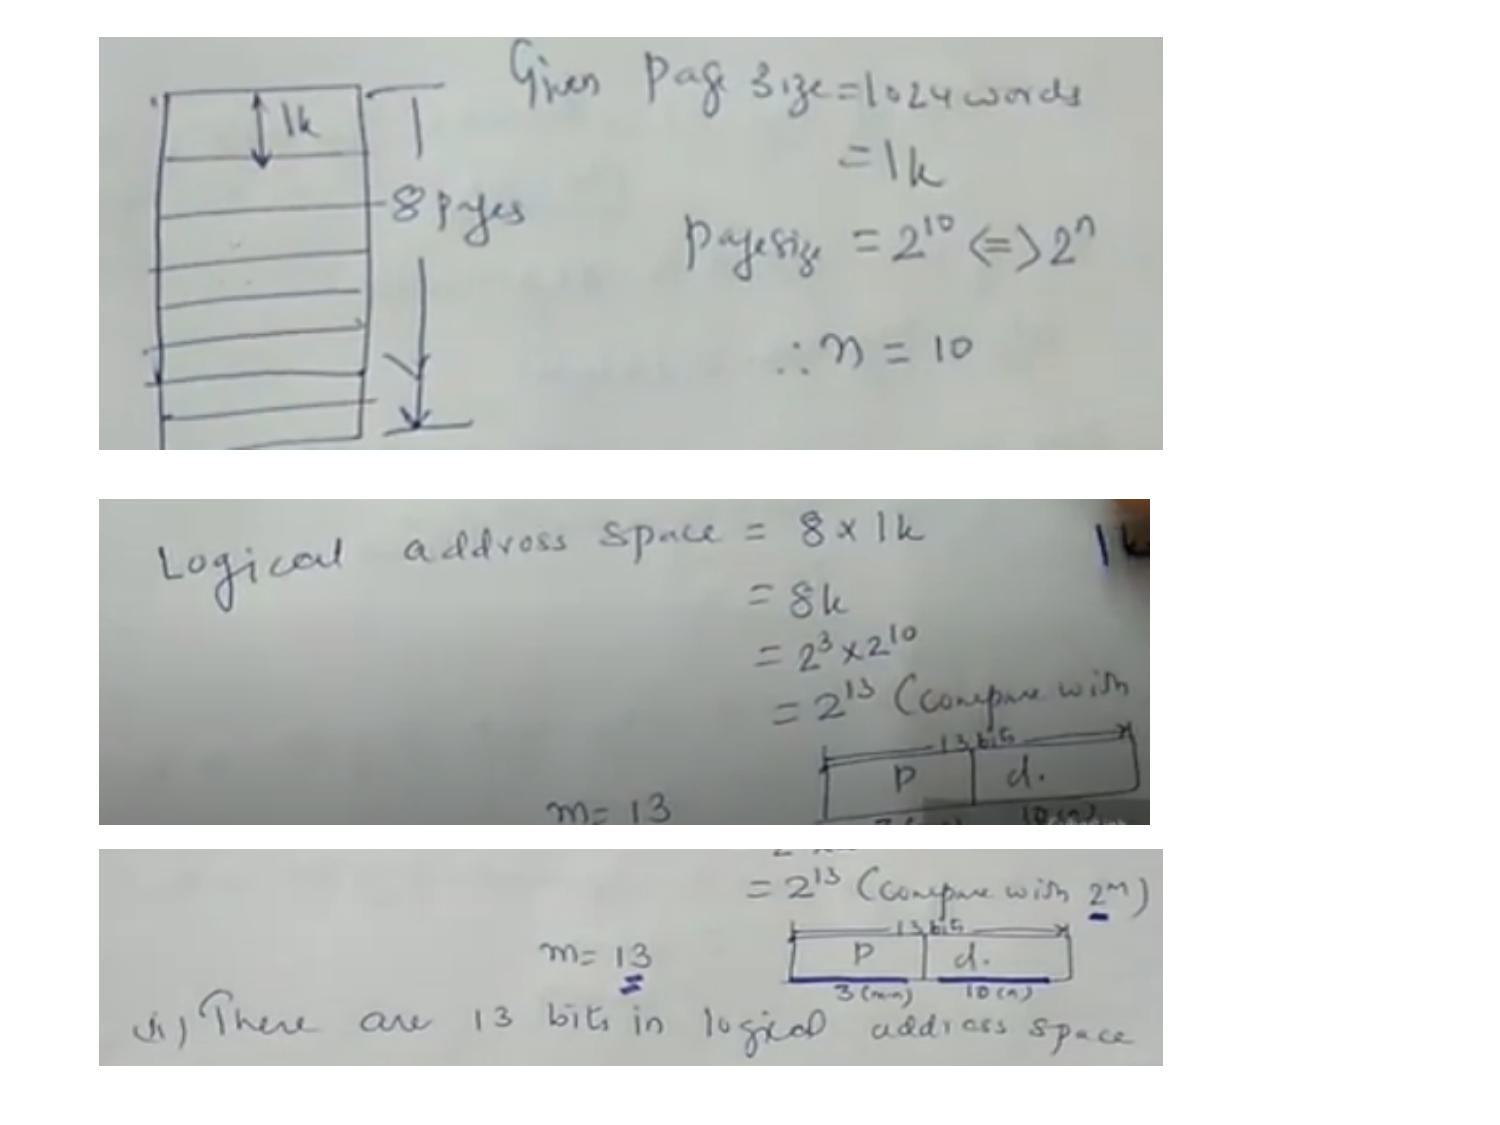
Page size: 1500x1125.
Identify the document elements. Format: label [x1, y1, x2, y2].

picture [99, 499, 1151, 826]
picture [99, 849, 1163, 1066]
list [99, 37, 1163, 451]
